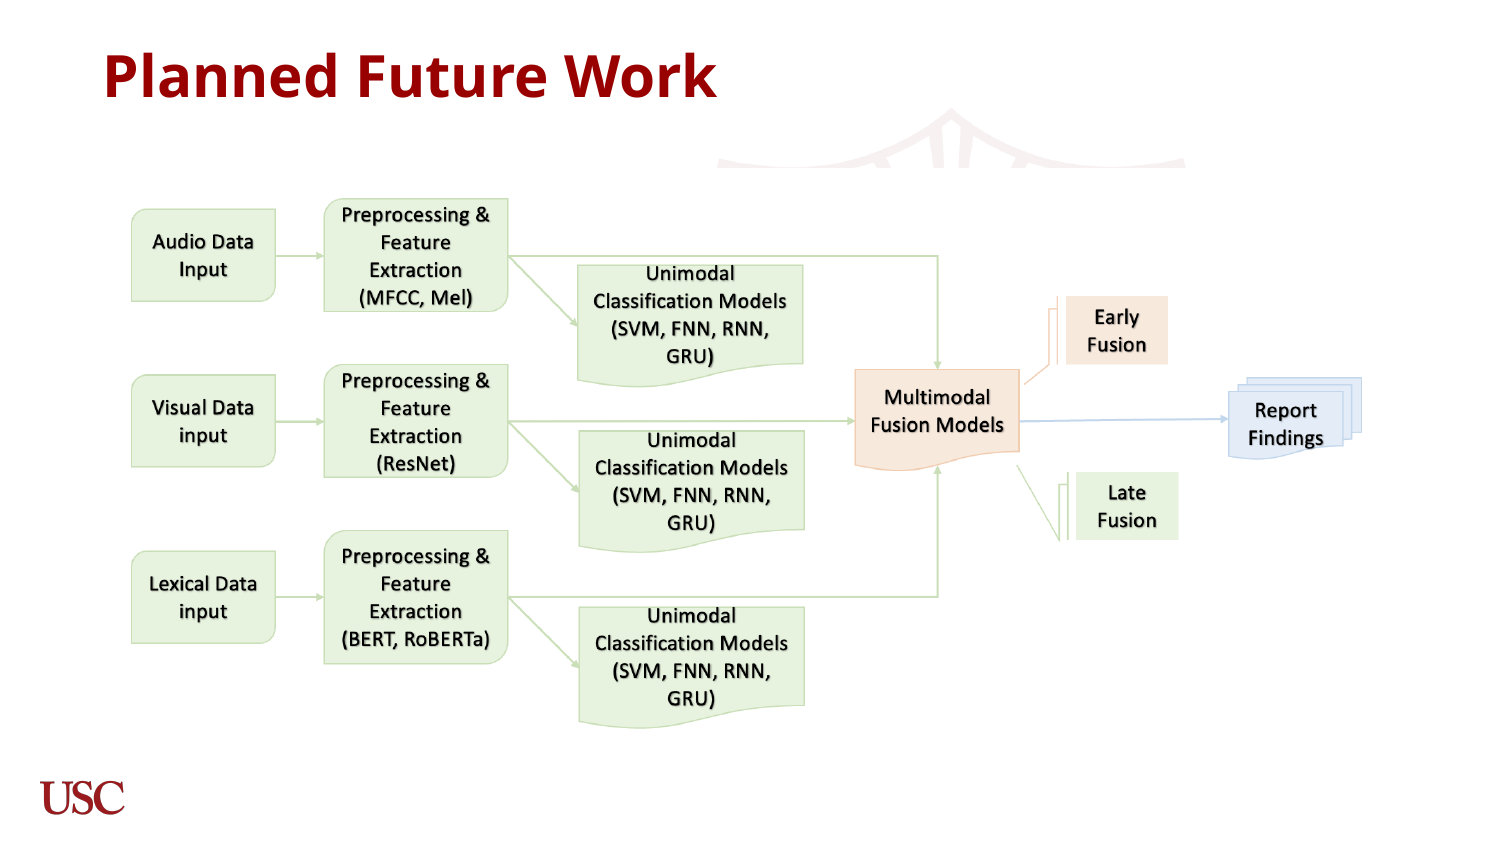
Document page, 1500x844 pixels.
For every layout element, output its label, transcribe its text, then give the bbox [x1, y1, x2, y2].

picture [21, 168, 1395, 836]
list Planned Future Work [87, 39, 1439, 202]
